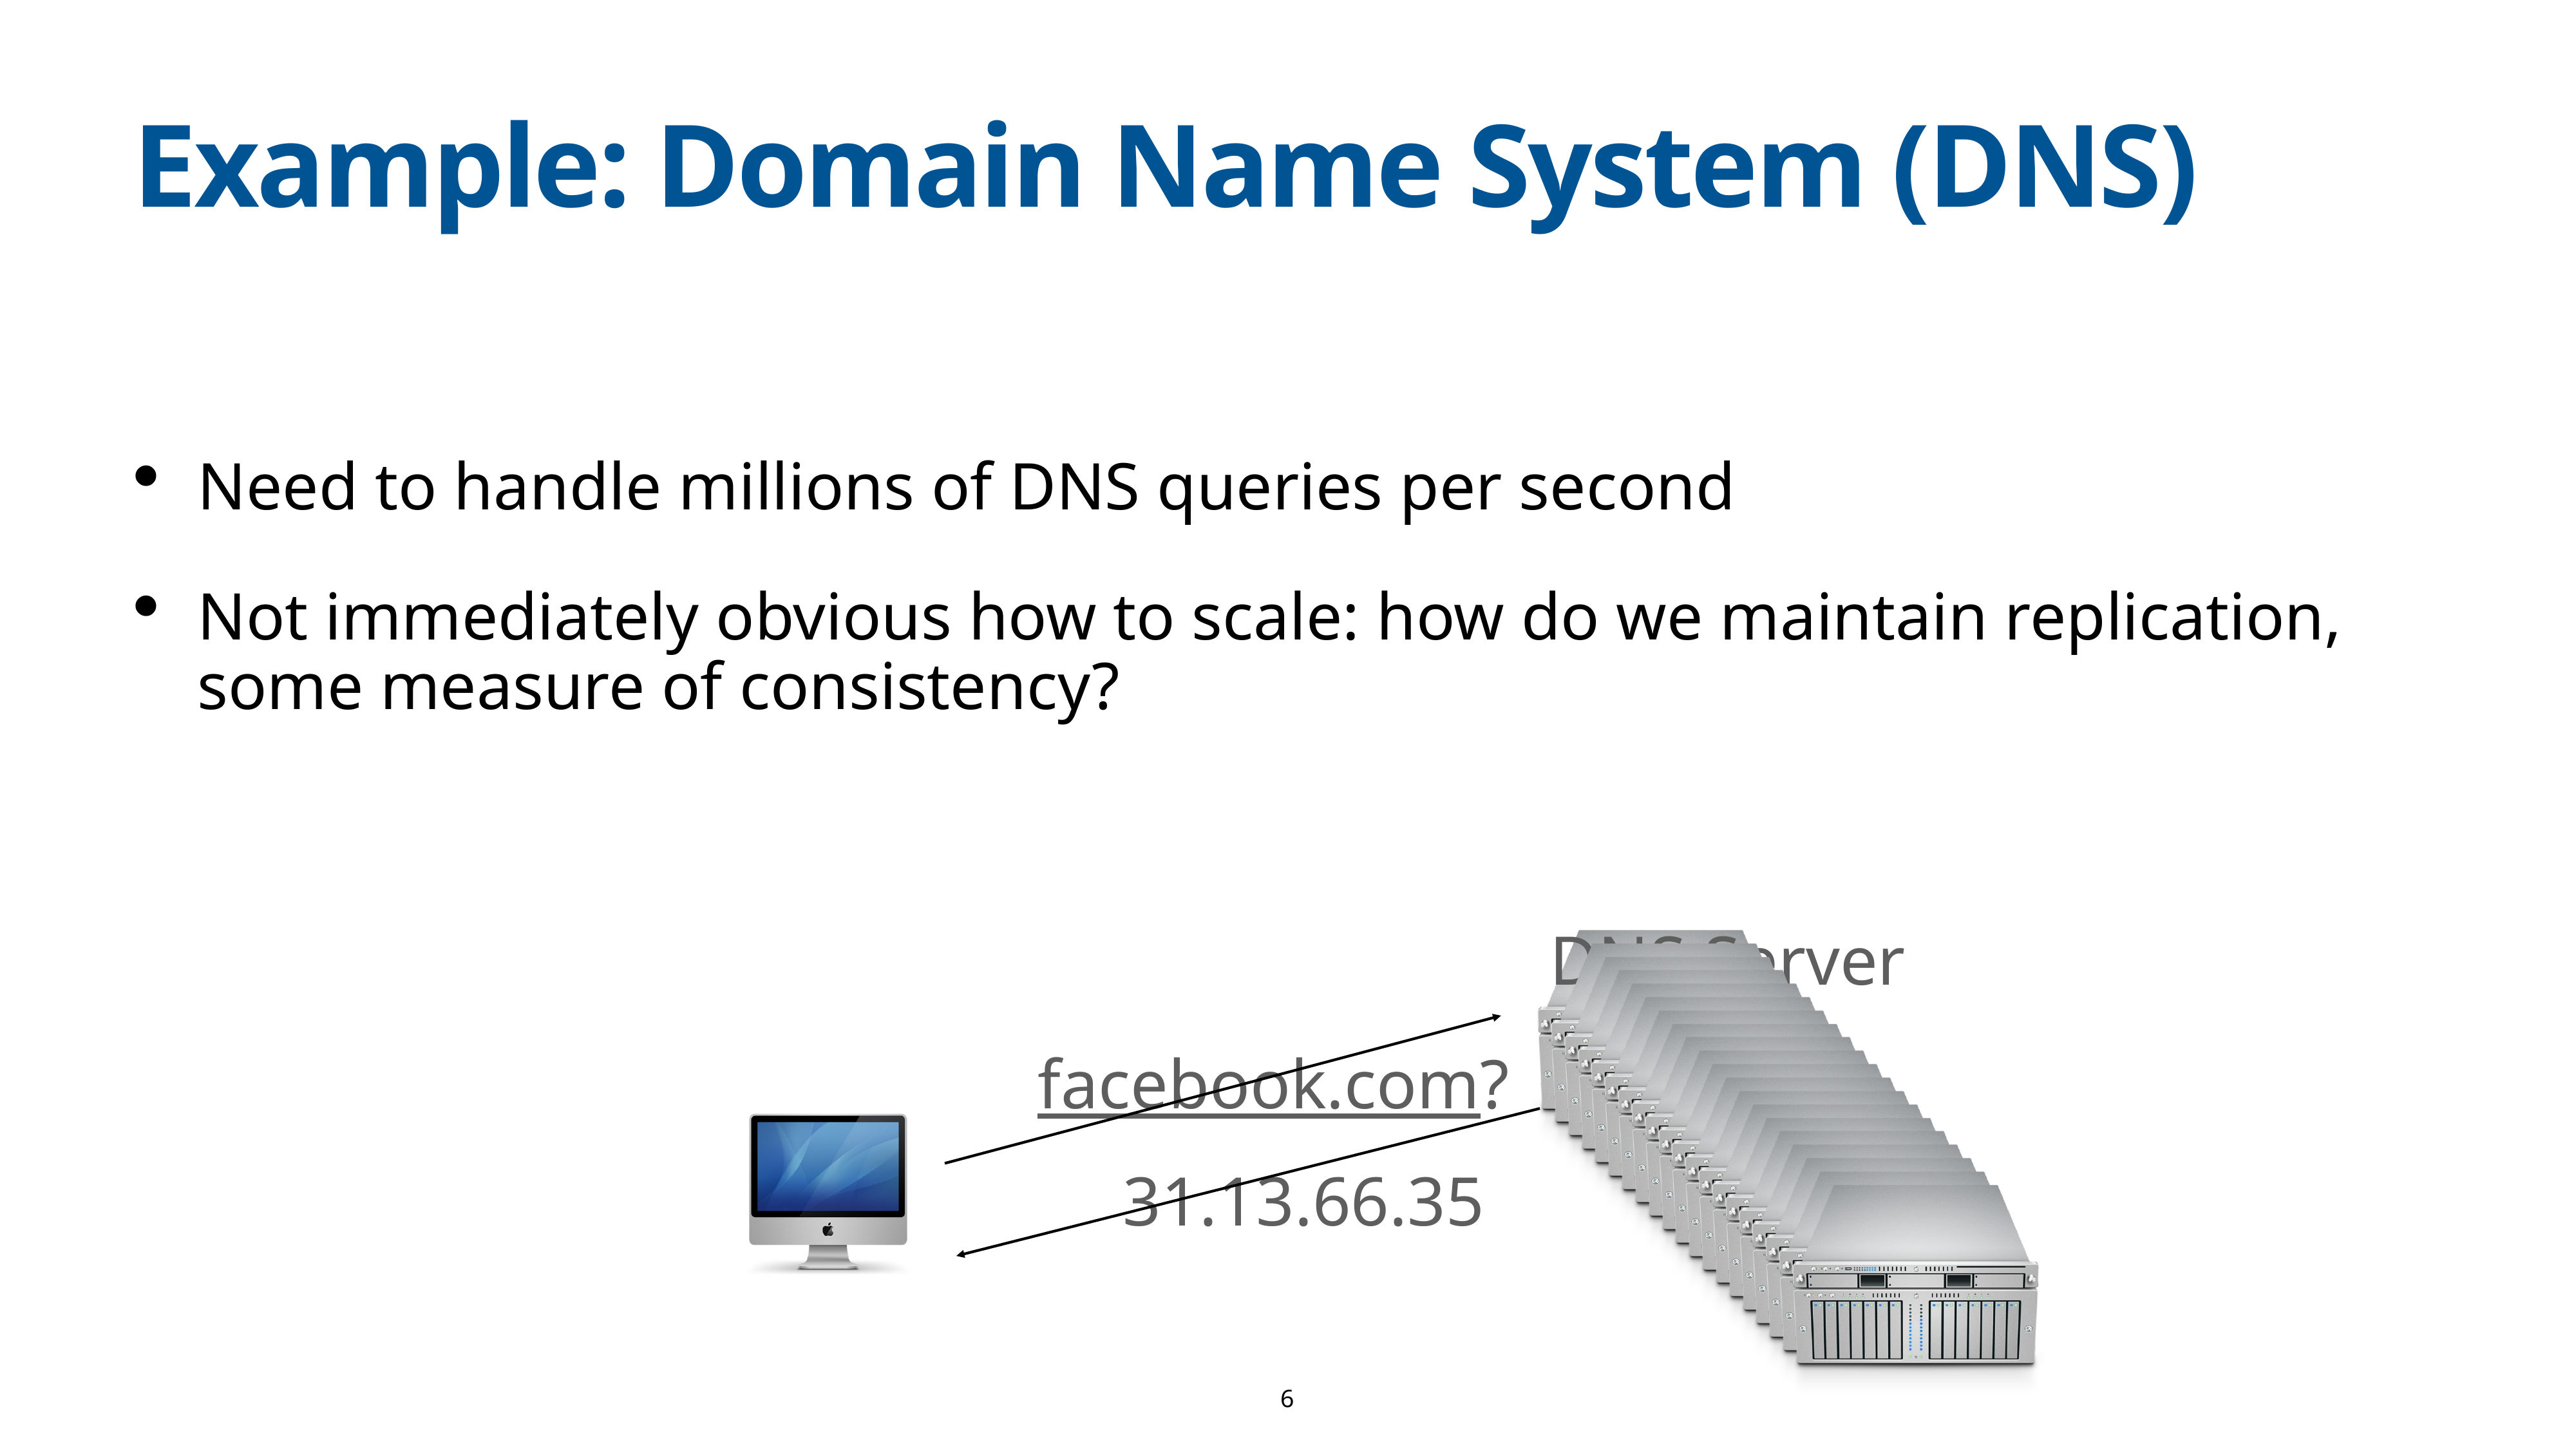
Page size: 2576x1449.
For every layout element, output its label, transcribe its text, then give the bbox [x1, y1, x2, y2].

slide_number 6 [1274, 1381, 1301, 1422]
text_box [944, 1015, 1513, 1164]
picture [1546, 898, 2044, 1397]
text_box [1532, 886, 1911, 1142]
title Example: Domain Name System (DNS) [127, 113, 2449, 266]
list Need to handle millions of DNS queries per second Not immediately obvious how to scale: how do we maintain replication, some measure of consistency? [127, 448, 2449, 1321]
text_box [956, 1108, 1540, 1256]
picture [732, 1087, 924, 1280]
